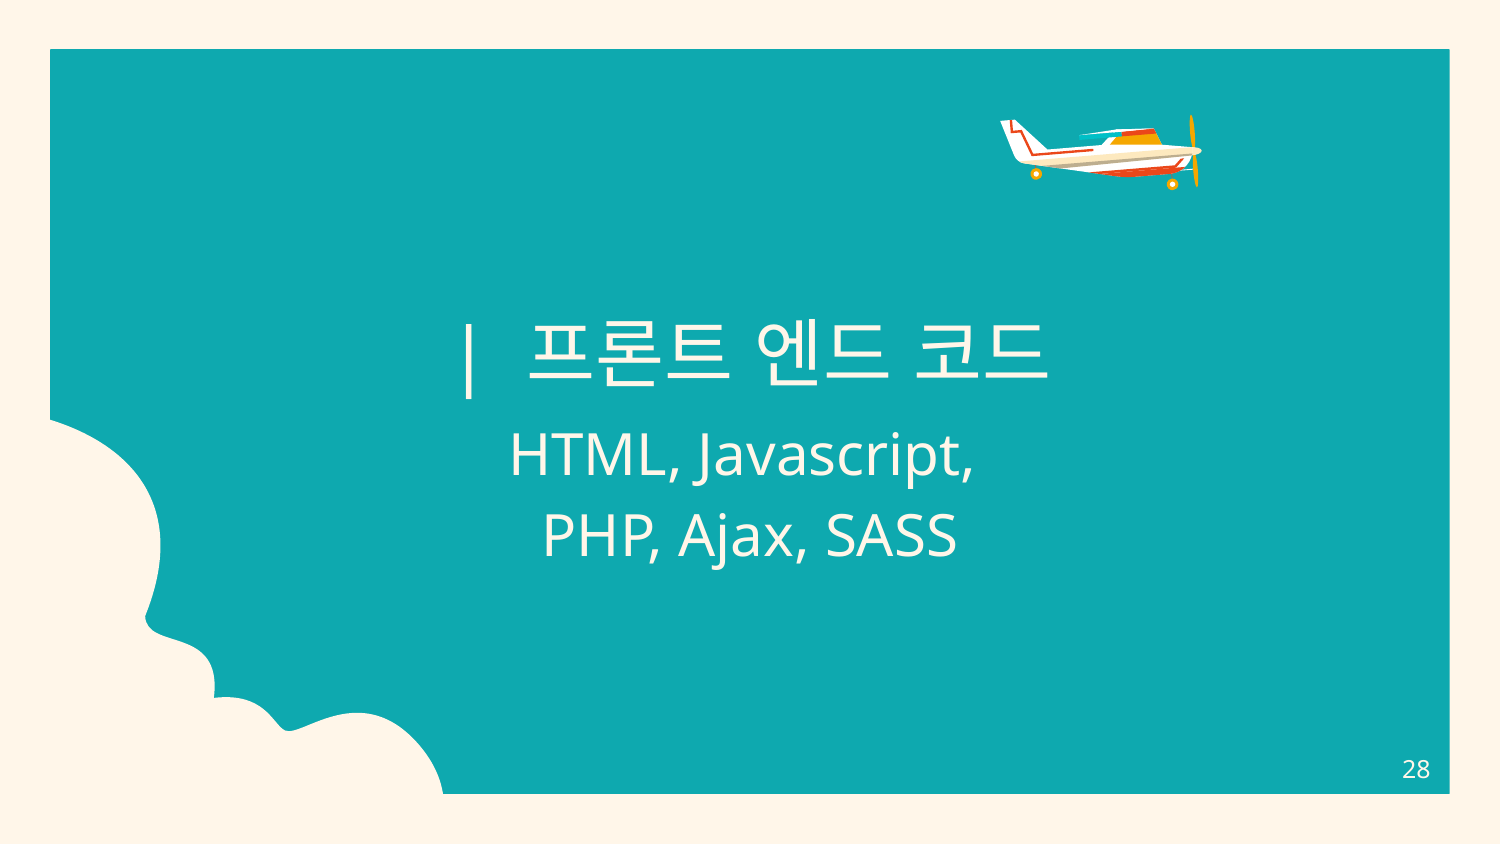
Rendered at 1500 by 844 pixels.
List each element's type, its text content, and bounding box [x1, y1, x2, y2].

text_box 28 [1234, 740, 1500, 797]
subtitle | 프론트 엔드 코드 [342, 303, 1158, 363]
subtitle HTML, Javascript, PHP, Ajax, SASS [277, 363, 1223, 611]
